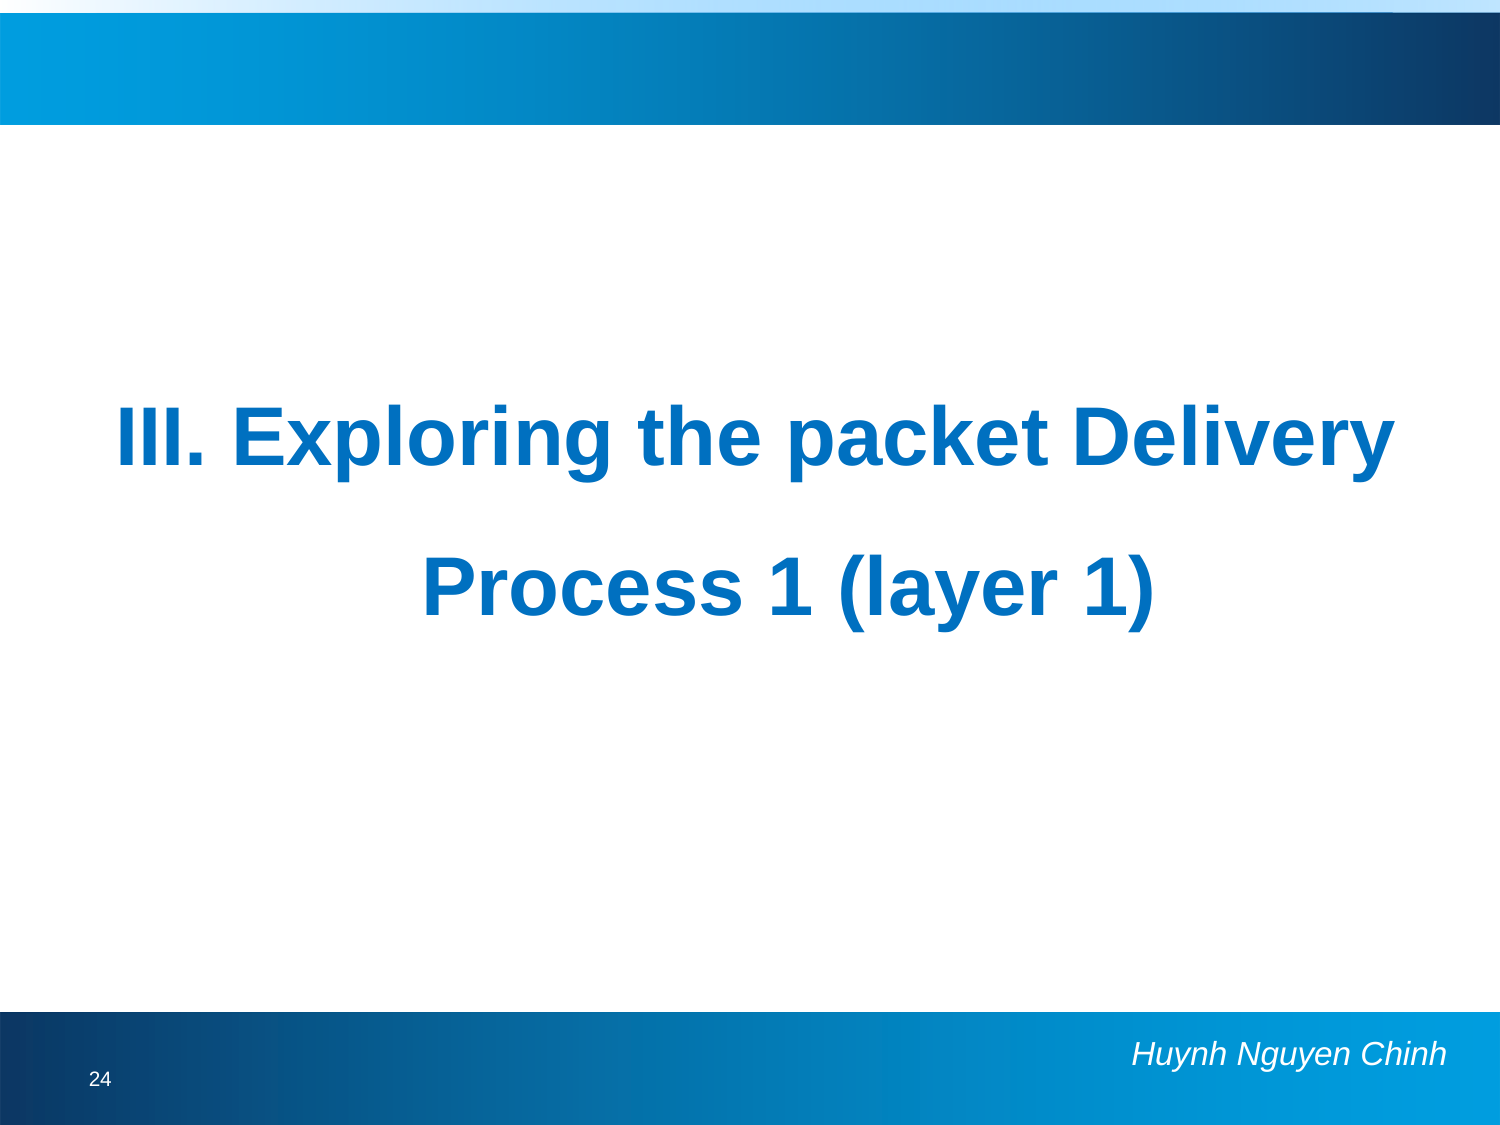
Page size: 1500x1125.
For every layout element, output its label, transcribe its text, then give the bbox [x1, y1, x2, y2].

picture [922, 12, 1500, 125]
picture [909, 13, 920, 125]
picture [0, 1012, 578, 1125]
picture [587, 1012, 591, 1125]
text_box III. Exploring the packet Delivery Process 1 (layer 1) [37, 324, 1475, 640]
picture [896, 13, 900, 125]
picture [600, 1012, 604, 1125]
